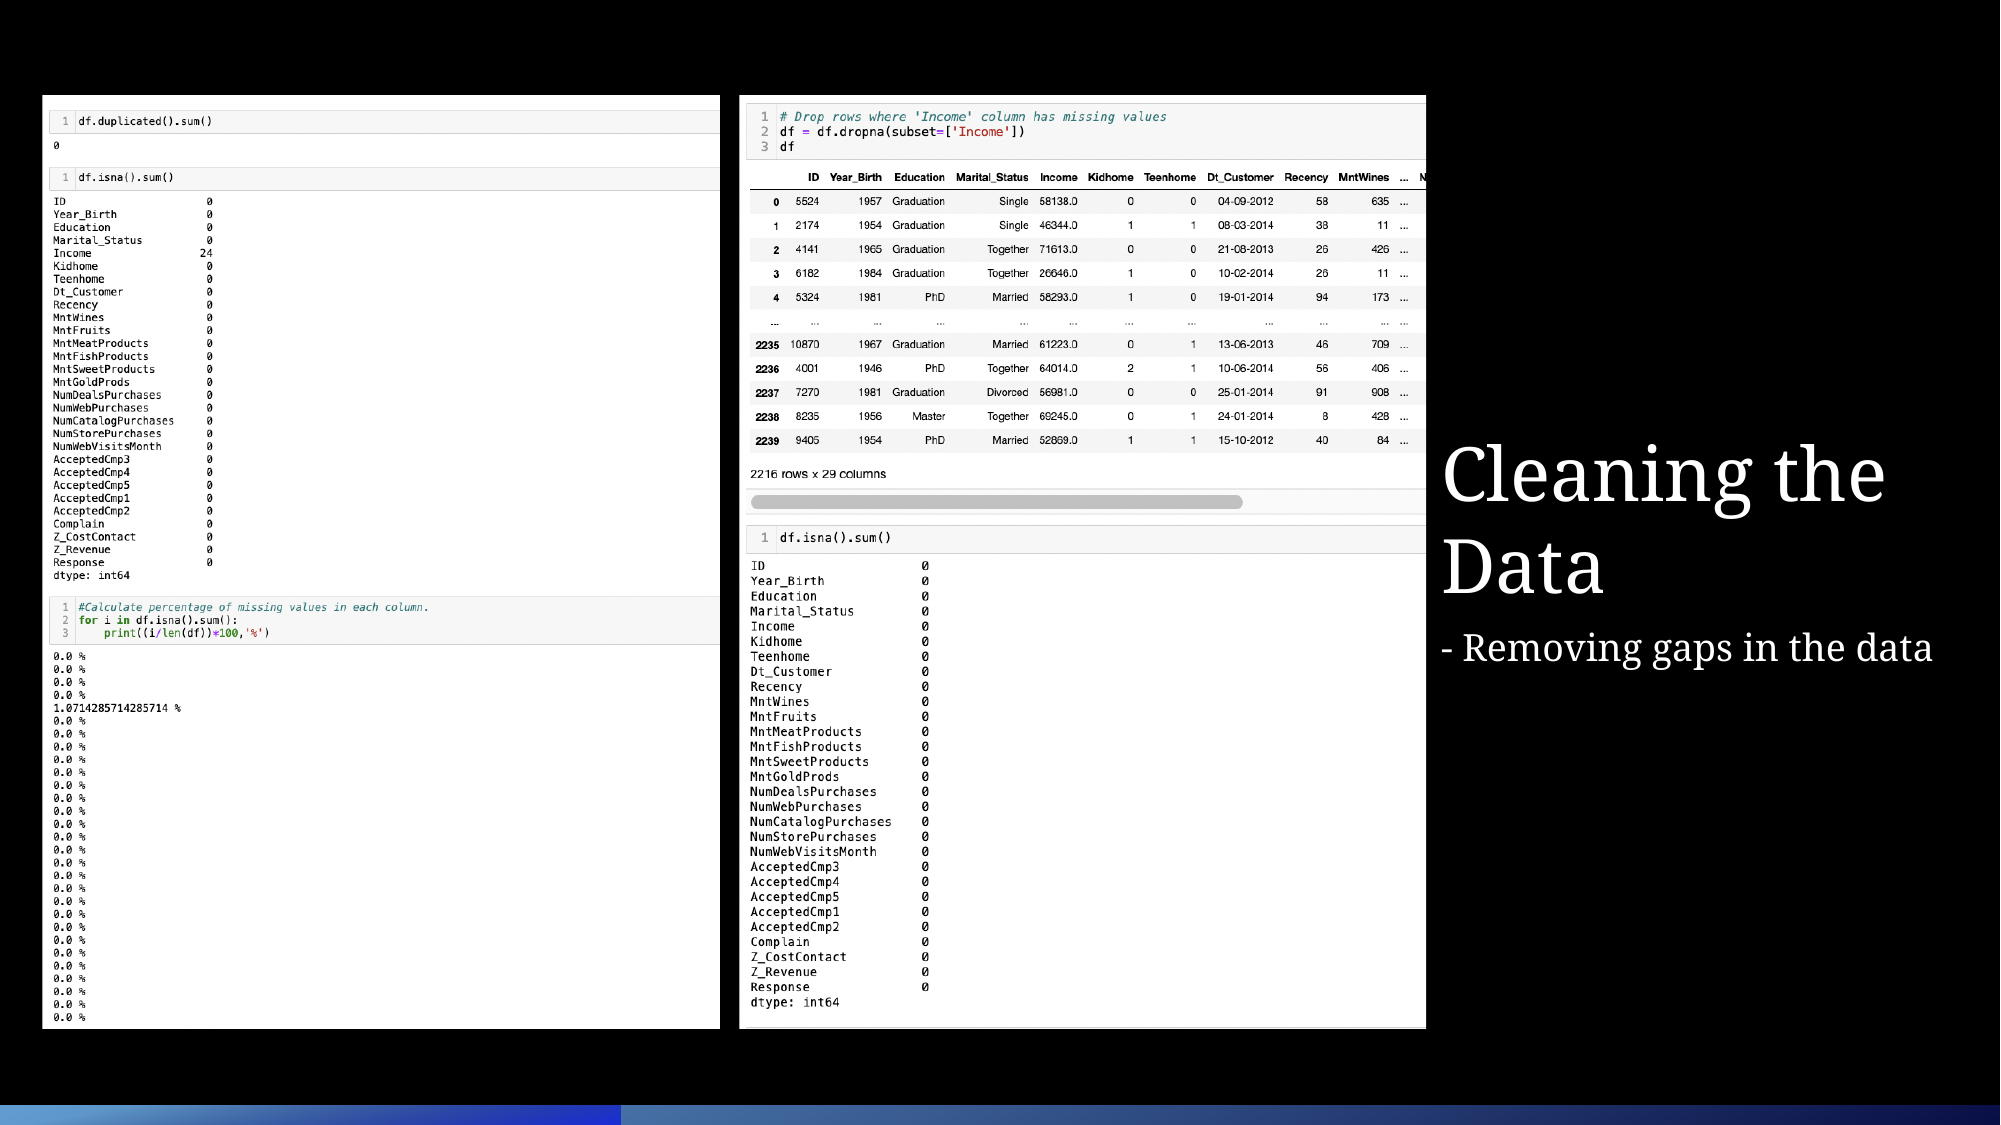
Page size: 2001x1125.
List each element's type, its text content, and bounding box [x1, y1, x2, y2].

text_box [0, 1104, 2000, 1125]
text_box Cleaning the Data - Removing gaps in the data [1427, 420, 1958, 986]
picture [738, 95, 1427, 1030]
picture [41, 95, 721, 1030]
